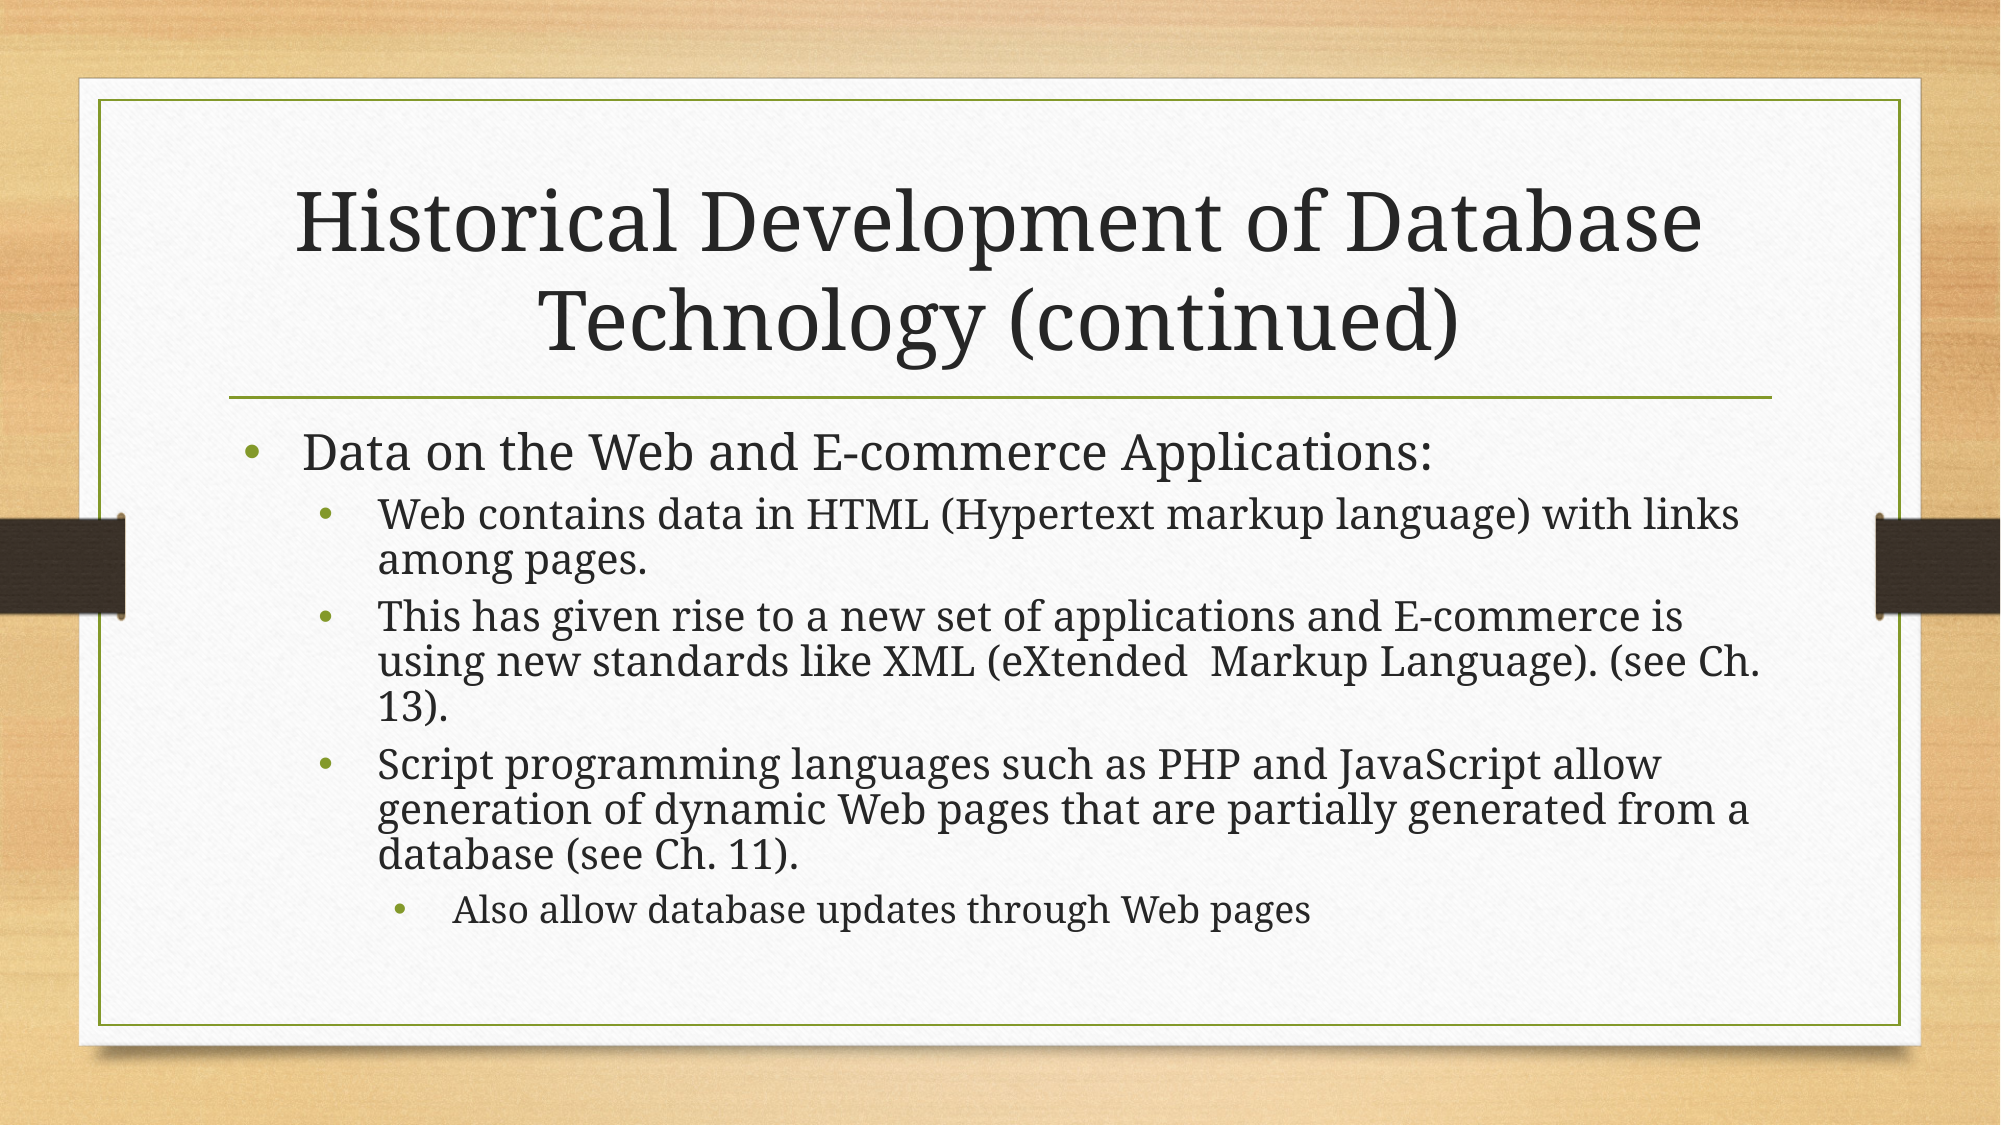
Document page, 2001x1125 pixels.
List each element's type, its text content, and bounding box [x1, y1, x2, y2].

picture [0, 0, 2001, 1125]
title Historical Development of Database Technology (continued) [212, 161, 1788, 375]
list Data on the Web and E-commerce Applications: Web contains data in HTML (Hypertext markup language) with links among pages. This has given rise to a new set of applications and E-commerce is using new standards like XML (eXtended Markup Language). (see Ch. 13). Script programming languages such as PHP and JavaScript allow generation of dynamic Web pages that are partially generated from a database (see Ch. 11). Also allow database updates through Web pages [212, 419, 1788, 964]
